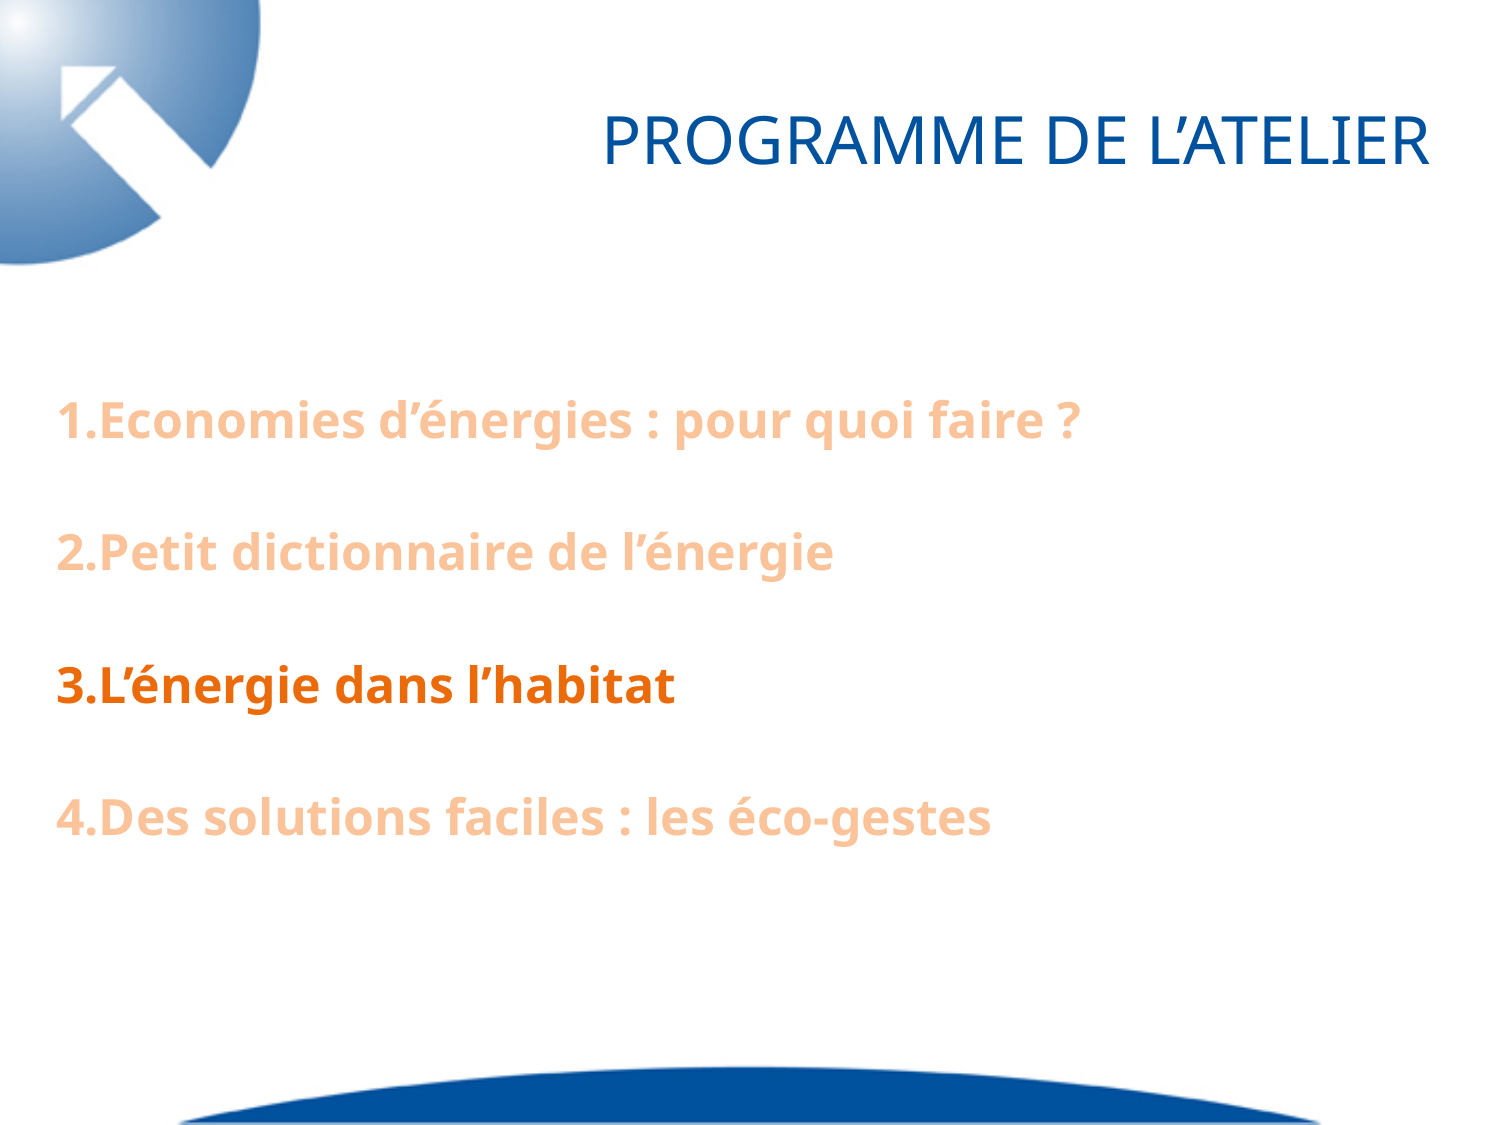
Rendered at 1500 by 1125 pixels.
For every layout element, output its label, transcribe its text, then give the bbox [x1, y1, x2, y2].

picture [0, 0, 1500, 1125]
title Programme de l’atelier [265, 45, 1447, 232]
list Economies d’énergies : pour quoi faire ? Petit dictionnaire de l’énergie L’énergie dans l’habitat Des solutions faciles : les éco-gestes [41, 314, 1447, 1035]
